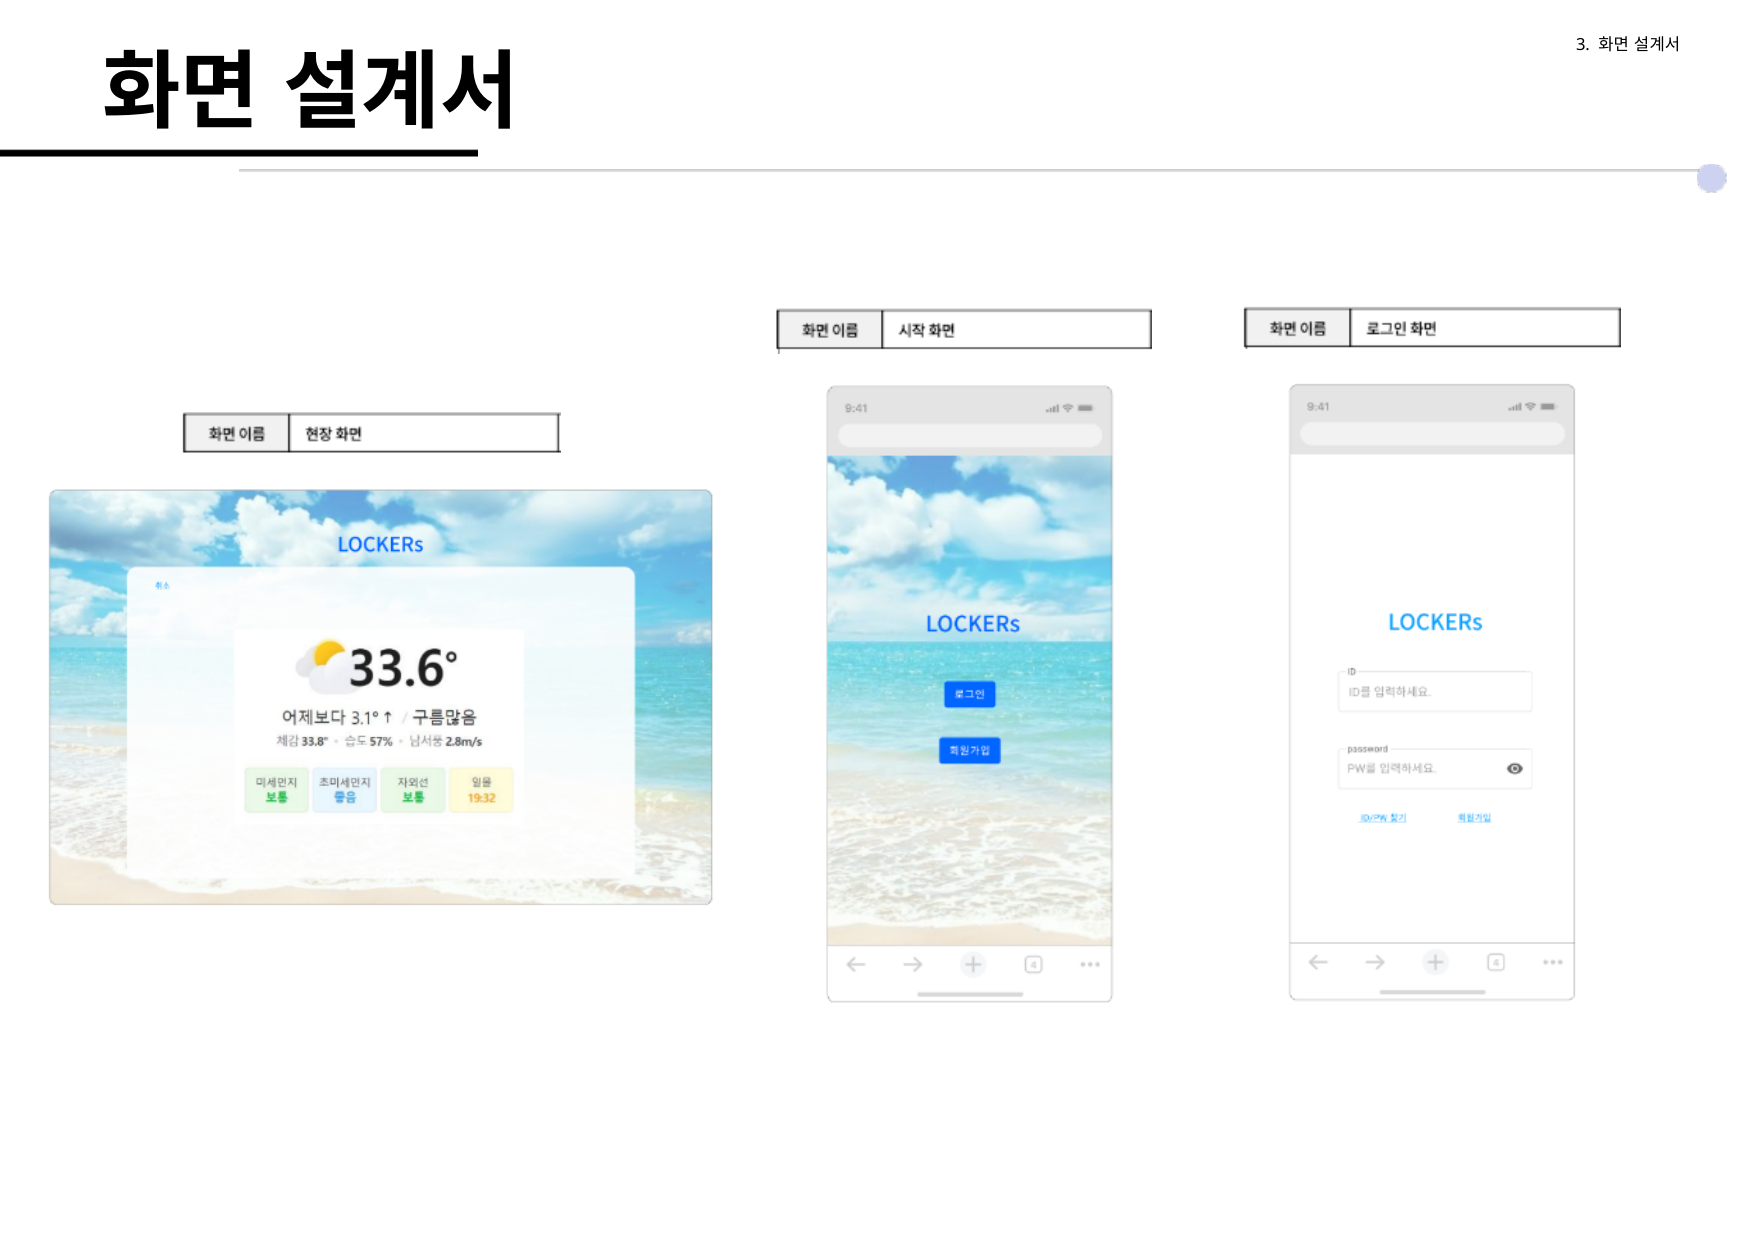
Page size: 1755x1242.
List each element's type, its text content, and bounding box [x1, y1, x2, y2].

picture [1235, 301, 1621, 349]
text_box 화면 설계서 [102, 27, 746, 146]
picture [768, 301, 1153, 354]
picture [821, 373, 1115, 1004]
picture [1281, 373, 1578, 1011]
picture [174, 403, 561, 456]
picture [0, 139, 478, 167]
picture [239, 164, 1728, 194]
text_box 3. 화면 설계서 [1576, 33, 1708, 54]
picture [34, 473, 715, 909]
